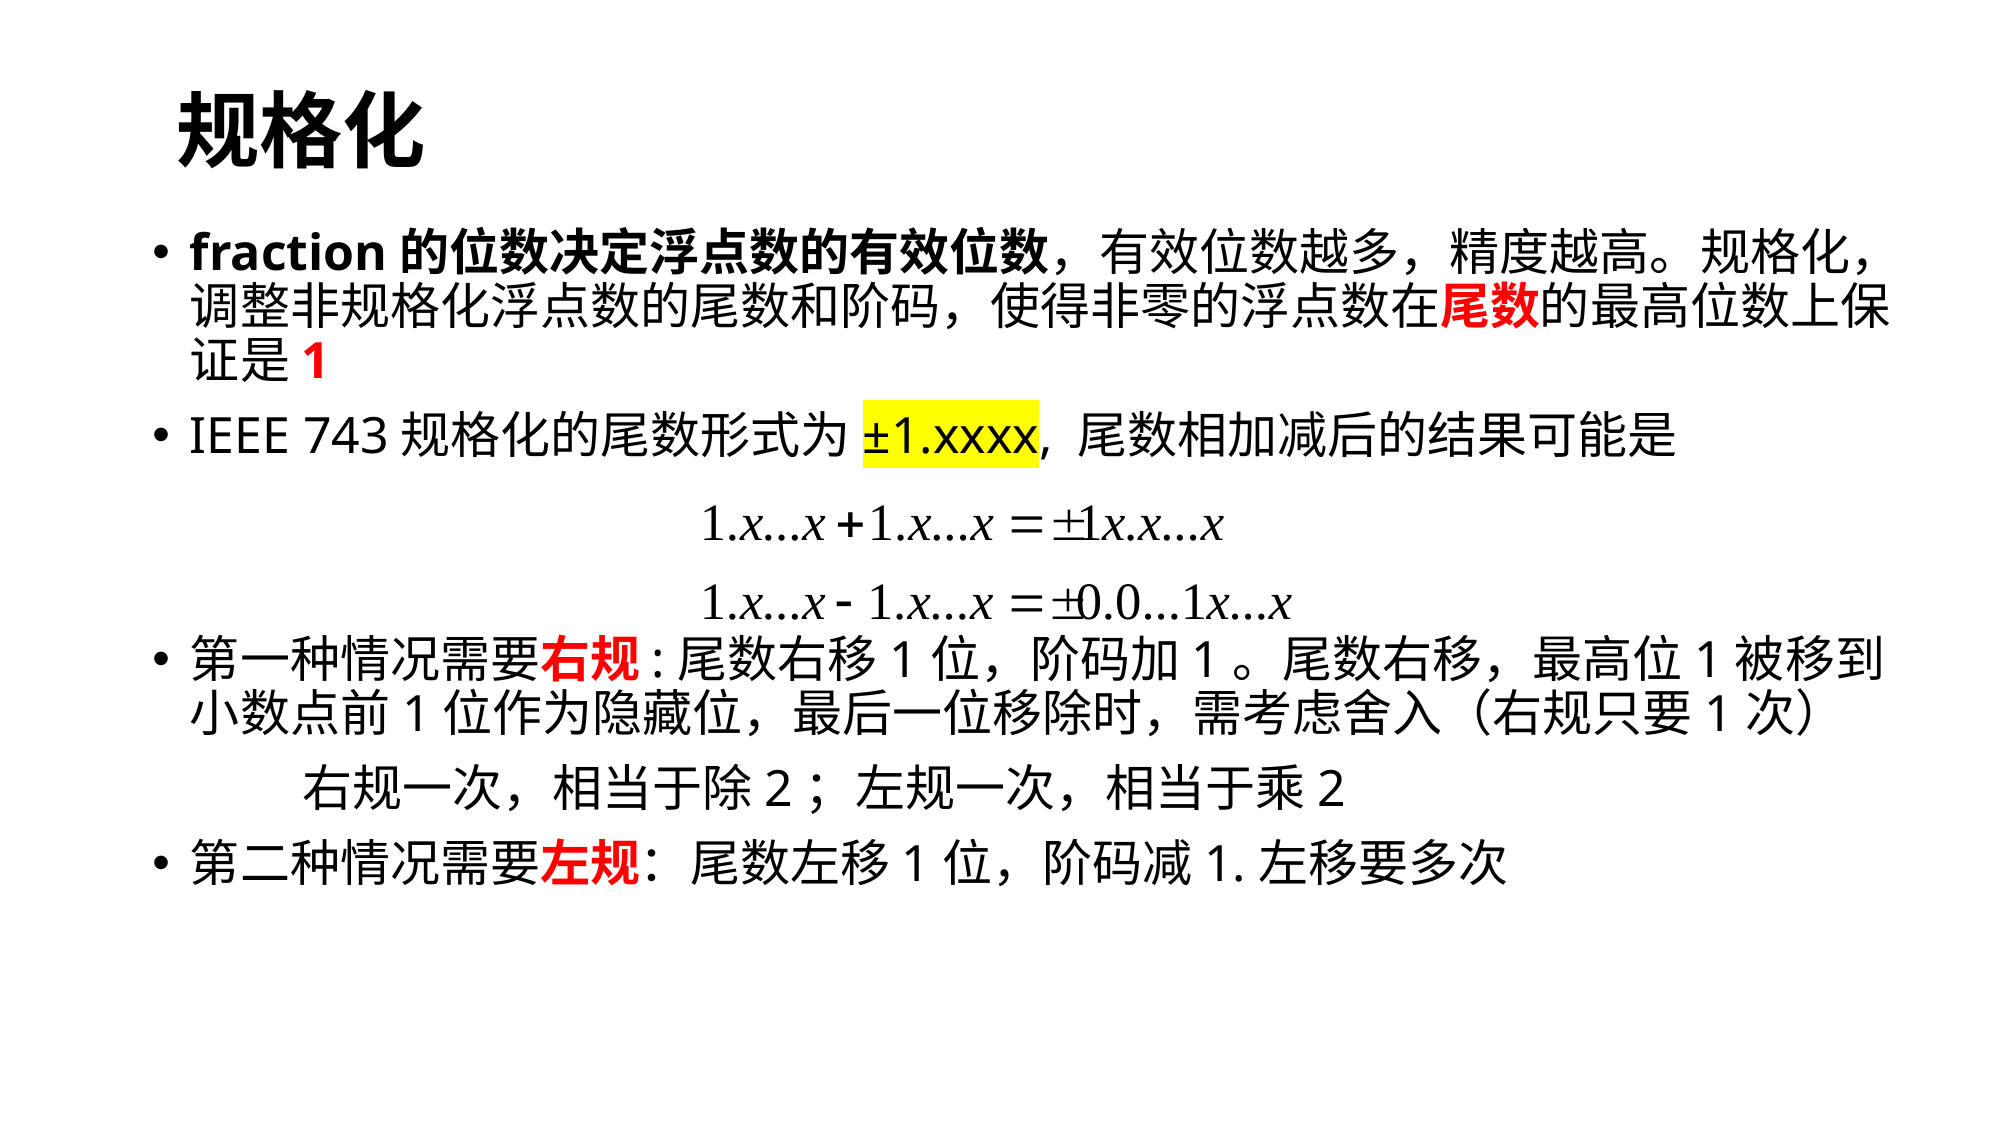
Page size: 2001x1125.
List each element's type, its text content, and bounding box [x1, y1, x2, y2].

title 规格化 [161, 78, 646, 192]
list fraction的位数决定浮点数的有效位数，有效位数越多，精度越高。规格化，调整非规格化浮点数的尾数和阶码，使得非零的浮点数在尾数的最高位数上保证是1 IEEE 743规格化的尾数形式为±1.xxxx, 尾数相加减后的结果可能是 第一种情况需要右规:尾数右移1位，阶码加1。尾数右移，最高位1被移到小数点前1位作为隐藏位，最后一位移除时，需考虑舍入（右规只要1次） 右规一次，相当于除2；左规一次，相当于乘2 第二种情况需要左规：尾数左移1位，阶码减1.左移要多次 [137, 219, 1934, 934]
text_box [697, 492, 1303, 633]
